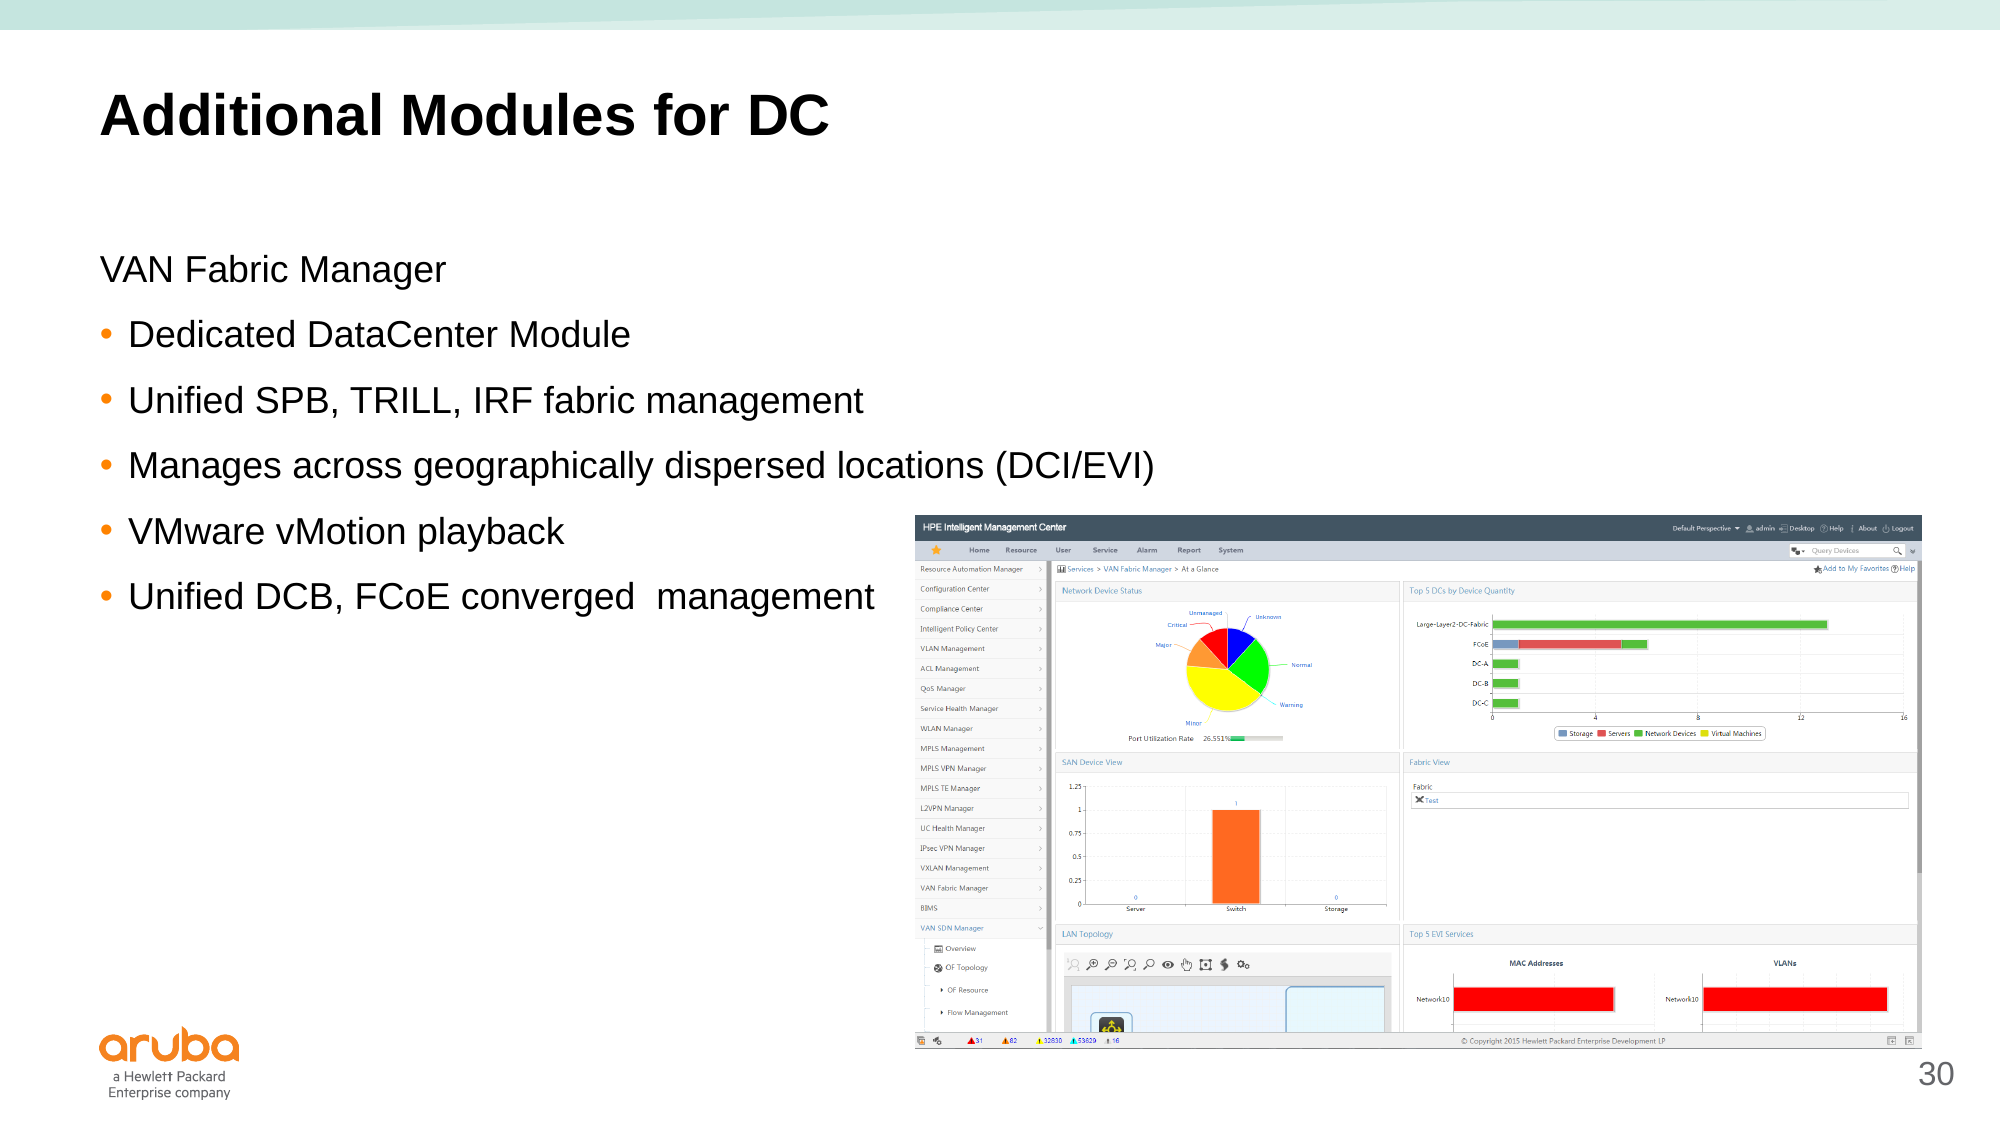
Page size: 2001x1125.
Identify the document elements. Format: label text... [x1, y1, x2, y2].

picture [915, 515, 1922, 1049]
picture [99, 1026, 239, 1100]
list VAN Fabric Manager Dedicated DataCenter Module Unified SPB, TRILL, IRF fabric management Manages across geographically dispersed locations (DCI/EVI) VMware vMotion playback Unified DCB, FCoE converged management [99, 249, 1900, 1000]
title Additional Modules for DC [99, 85, 1900, 225]
